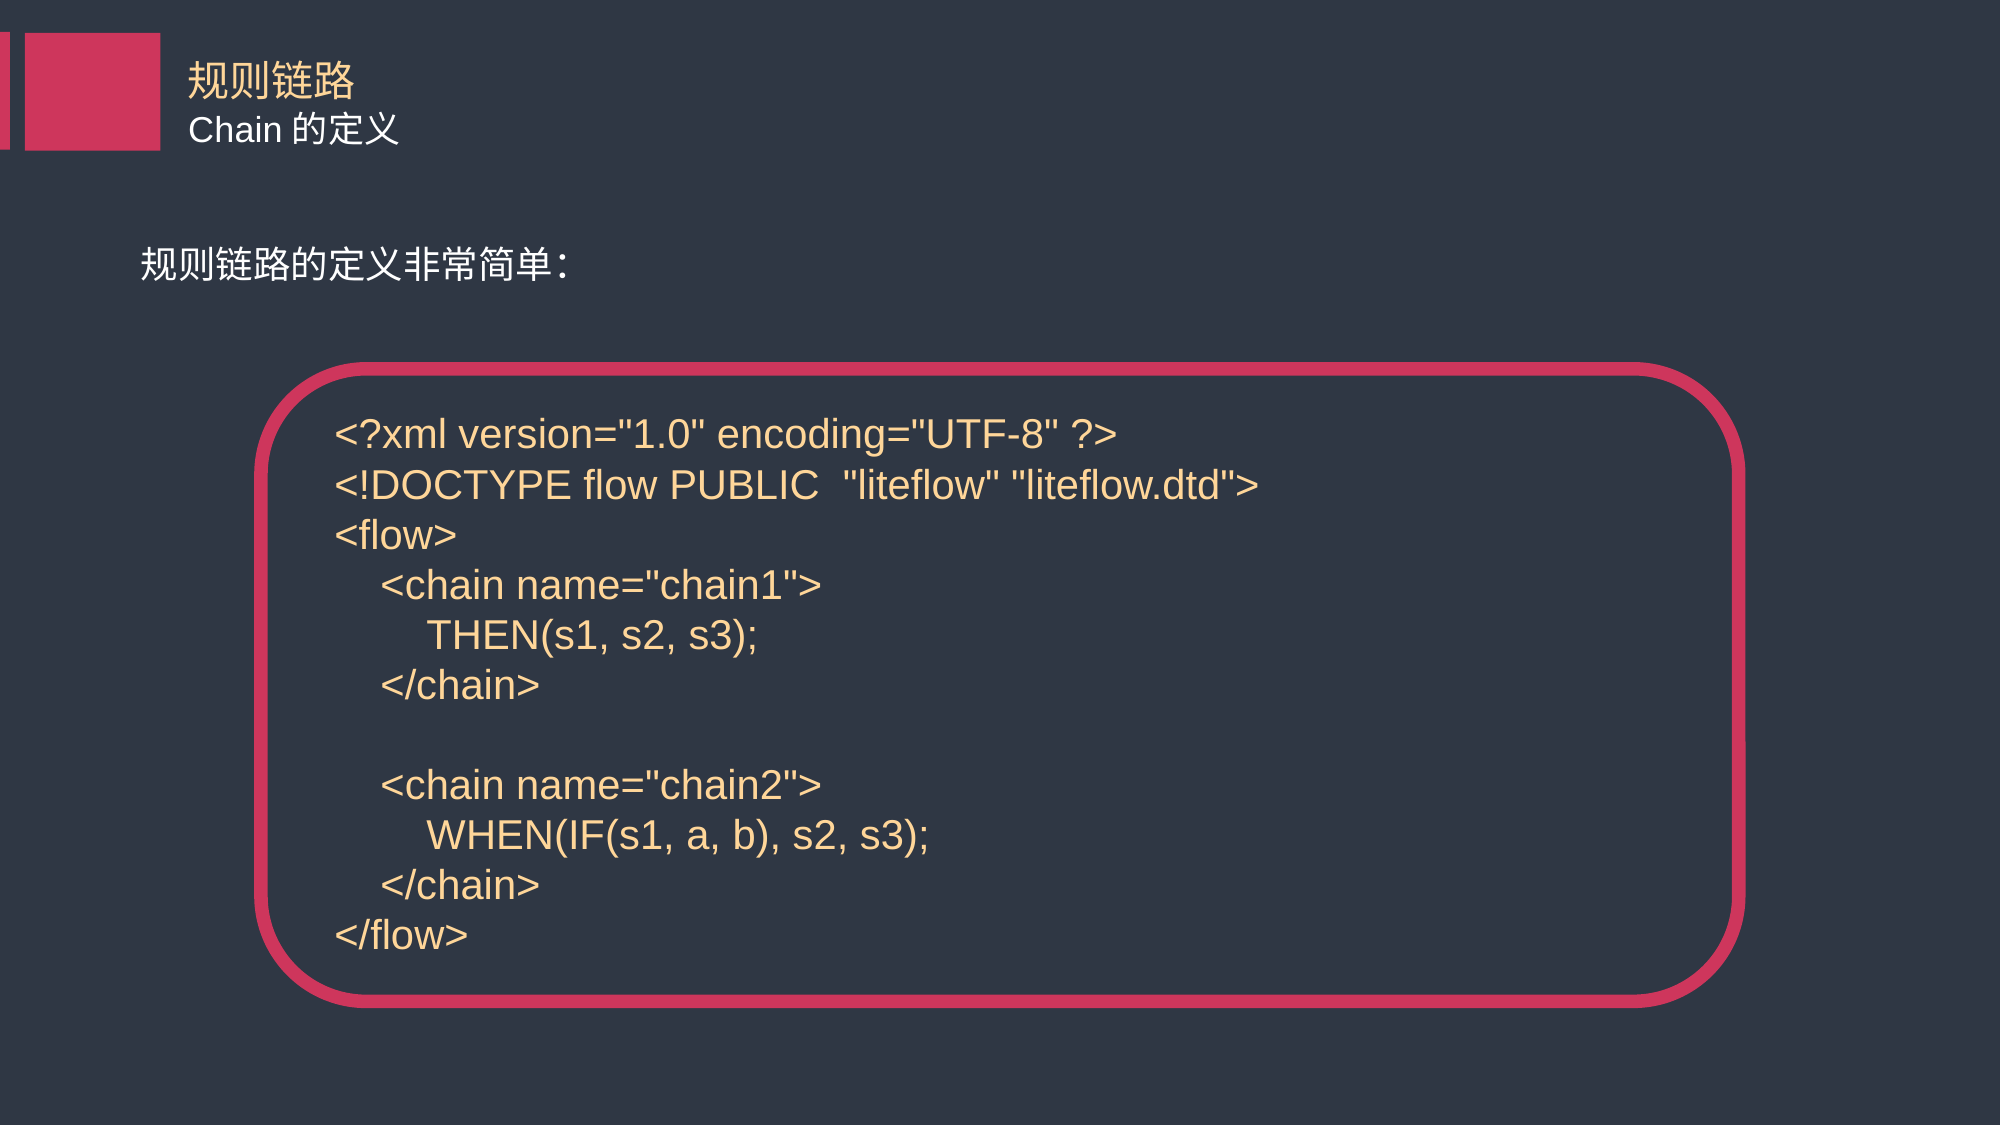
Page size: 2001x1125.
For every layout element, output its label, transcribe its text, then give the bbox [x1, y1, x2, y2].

text_box 规则链路的定义非常简单： [125, 234, 1908, 294]
text_box 规则链路 [172, 46, 754, 112]
text_box [0, 31, 11, 151]
text_box [259, 367, 1740, 1003]
text_box [24, 32, 161, 152]
text_box Chain的定义 [173, 99, 980, 160]
text_box <?xml version="1.0" encoding="UTF-8" ?> <!DOCTYPE flow PUBLIC "liteflow" "liteflow.dtd"> <flow> <chain name="chain1"> THEN(s1, s2, s3); </chain> <chain name="chain2"> WHEN(IF(s1, a, b), s2, s3); </chain> </flow> [319, 399, 1681, 965]
